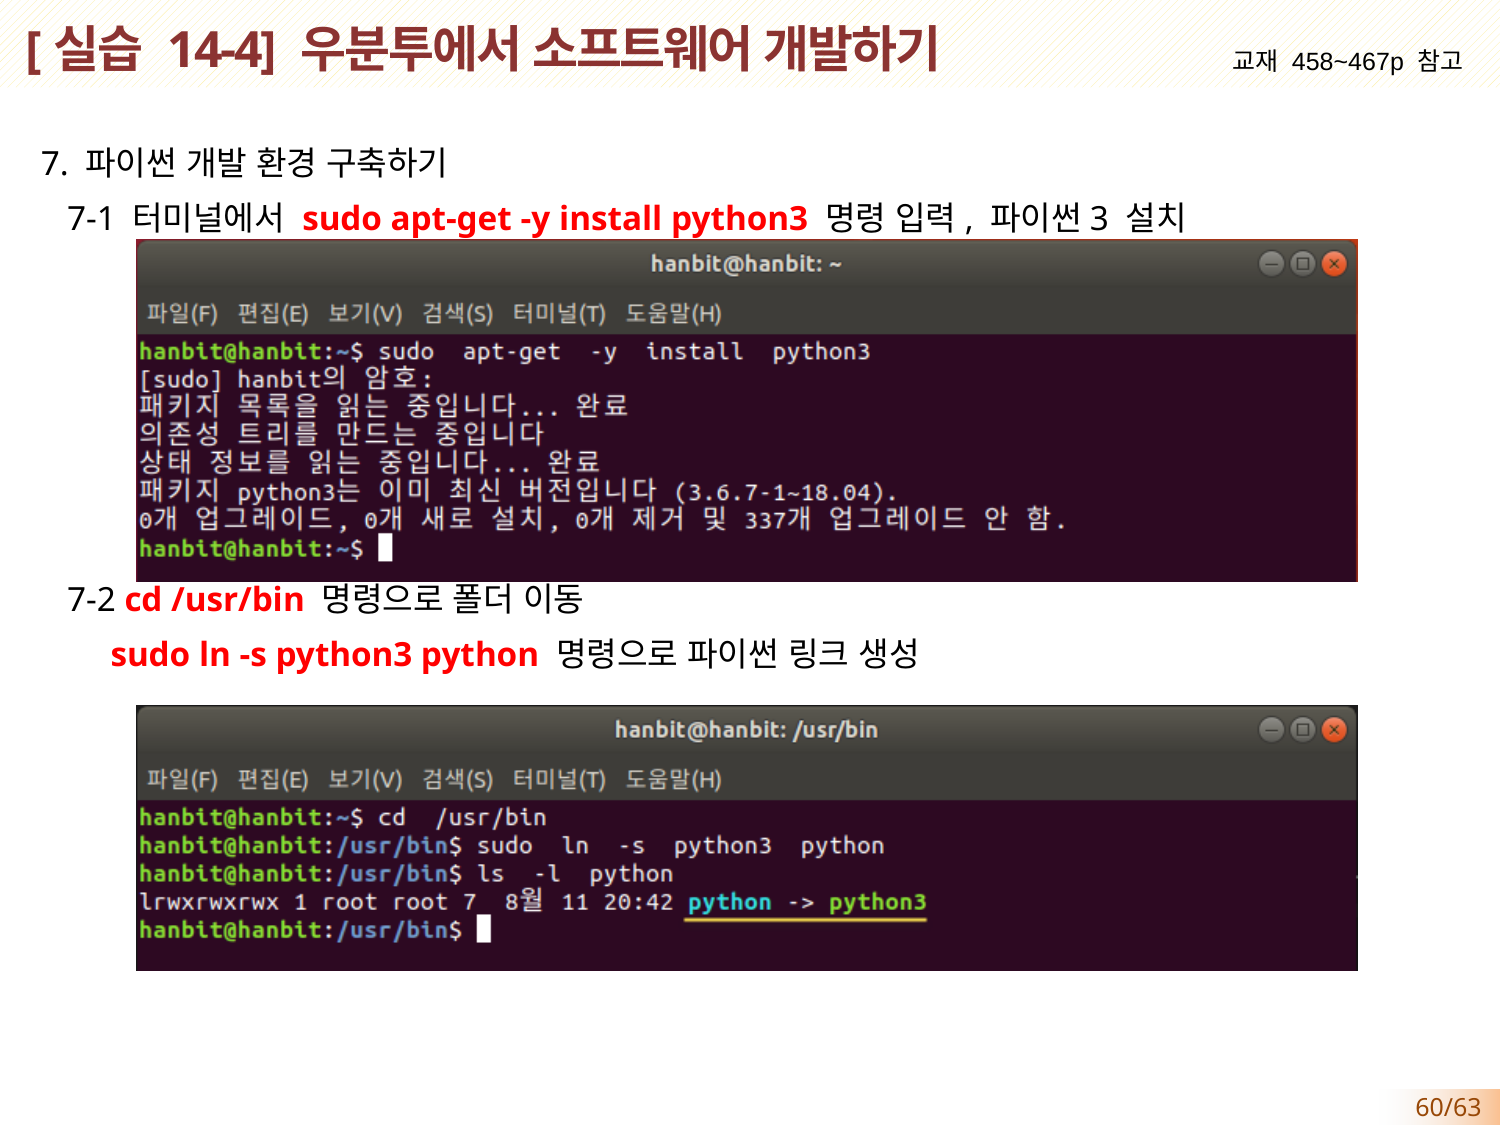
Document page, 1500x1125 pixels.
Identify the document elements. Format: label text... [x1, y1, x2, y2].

picture [136, 704, 1358, 972]
title [실습 14-4] 우분투에서 소프트웨어 개발하기 [10, 8, 1288, 87]
picture [136, 239, 1358, 582]
text_box 교재 458~467p 참고 [1217, 38, 1479, 83]
list 7. 파이썬 개발 환경 구축하기 7-1 터미널에서 sudo apt-get -y install python3 명령 입력, 파이썬3 설치 7-2 cd /usr/bin 명령으로 폴더 이동 sudo ln -s python3 python 명령으로 파이썬 링크 생성 [10, 126, 1500, 1125]
